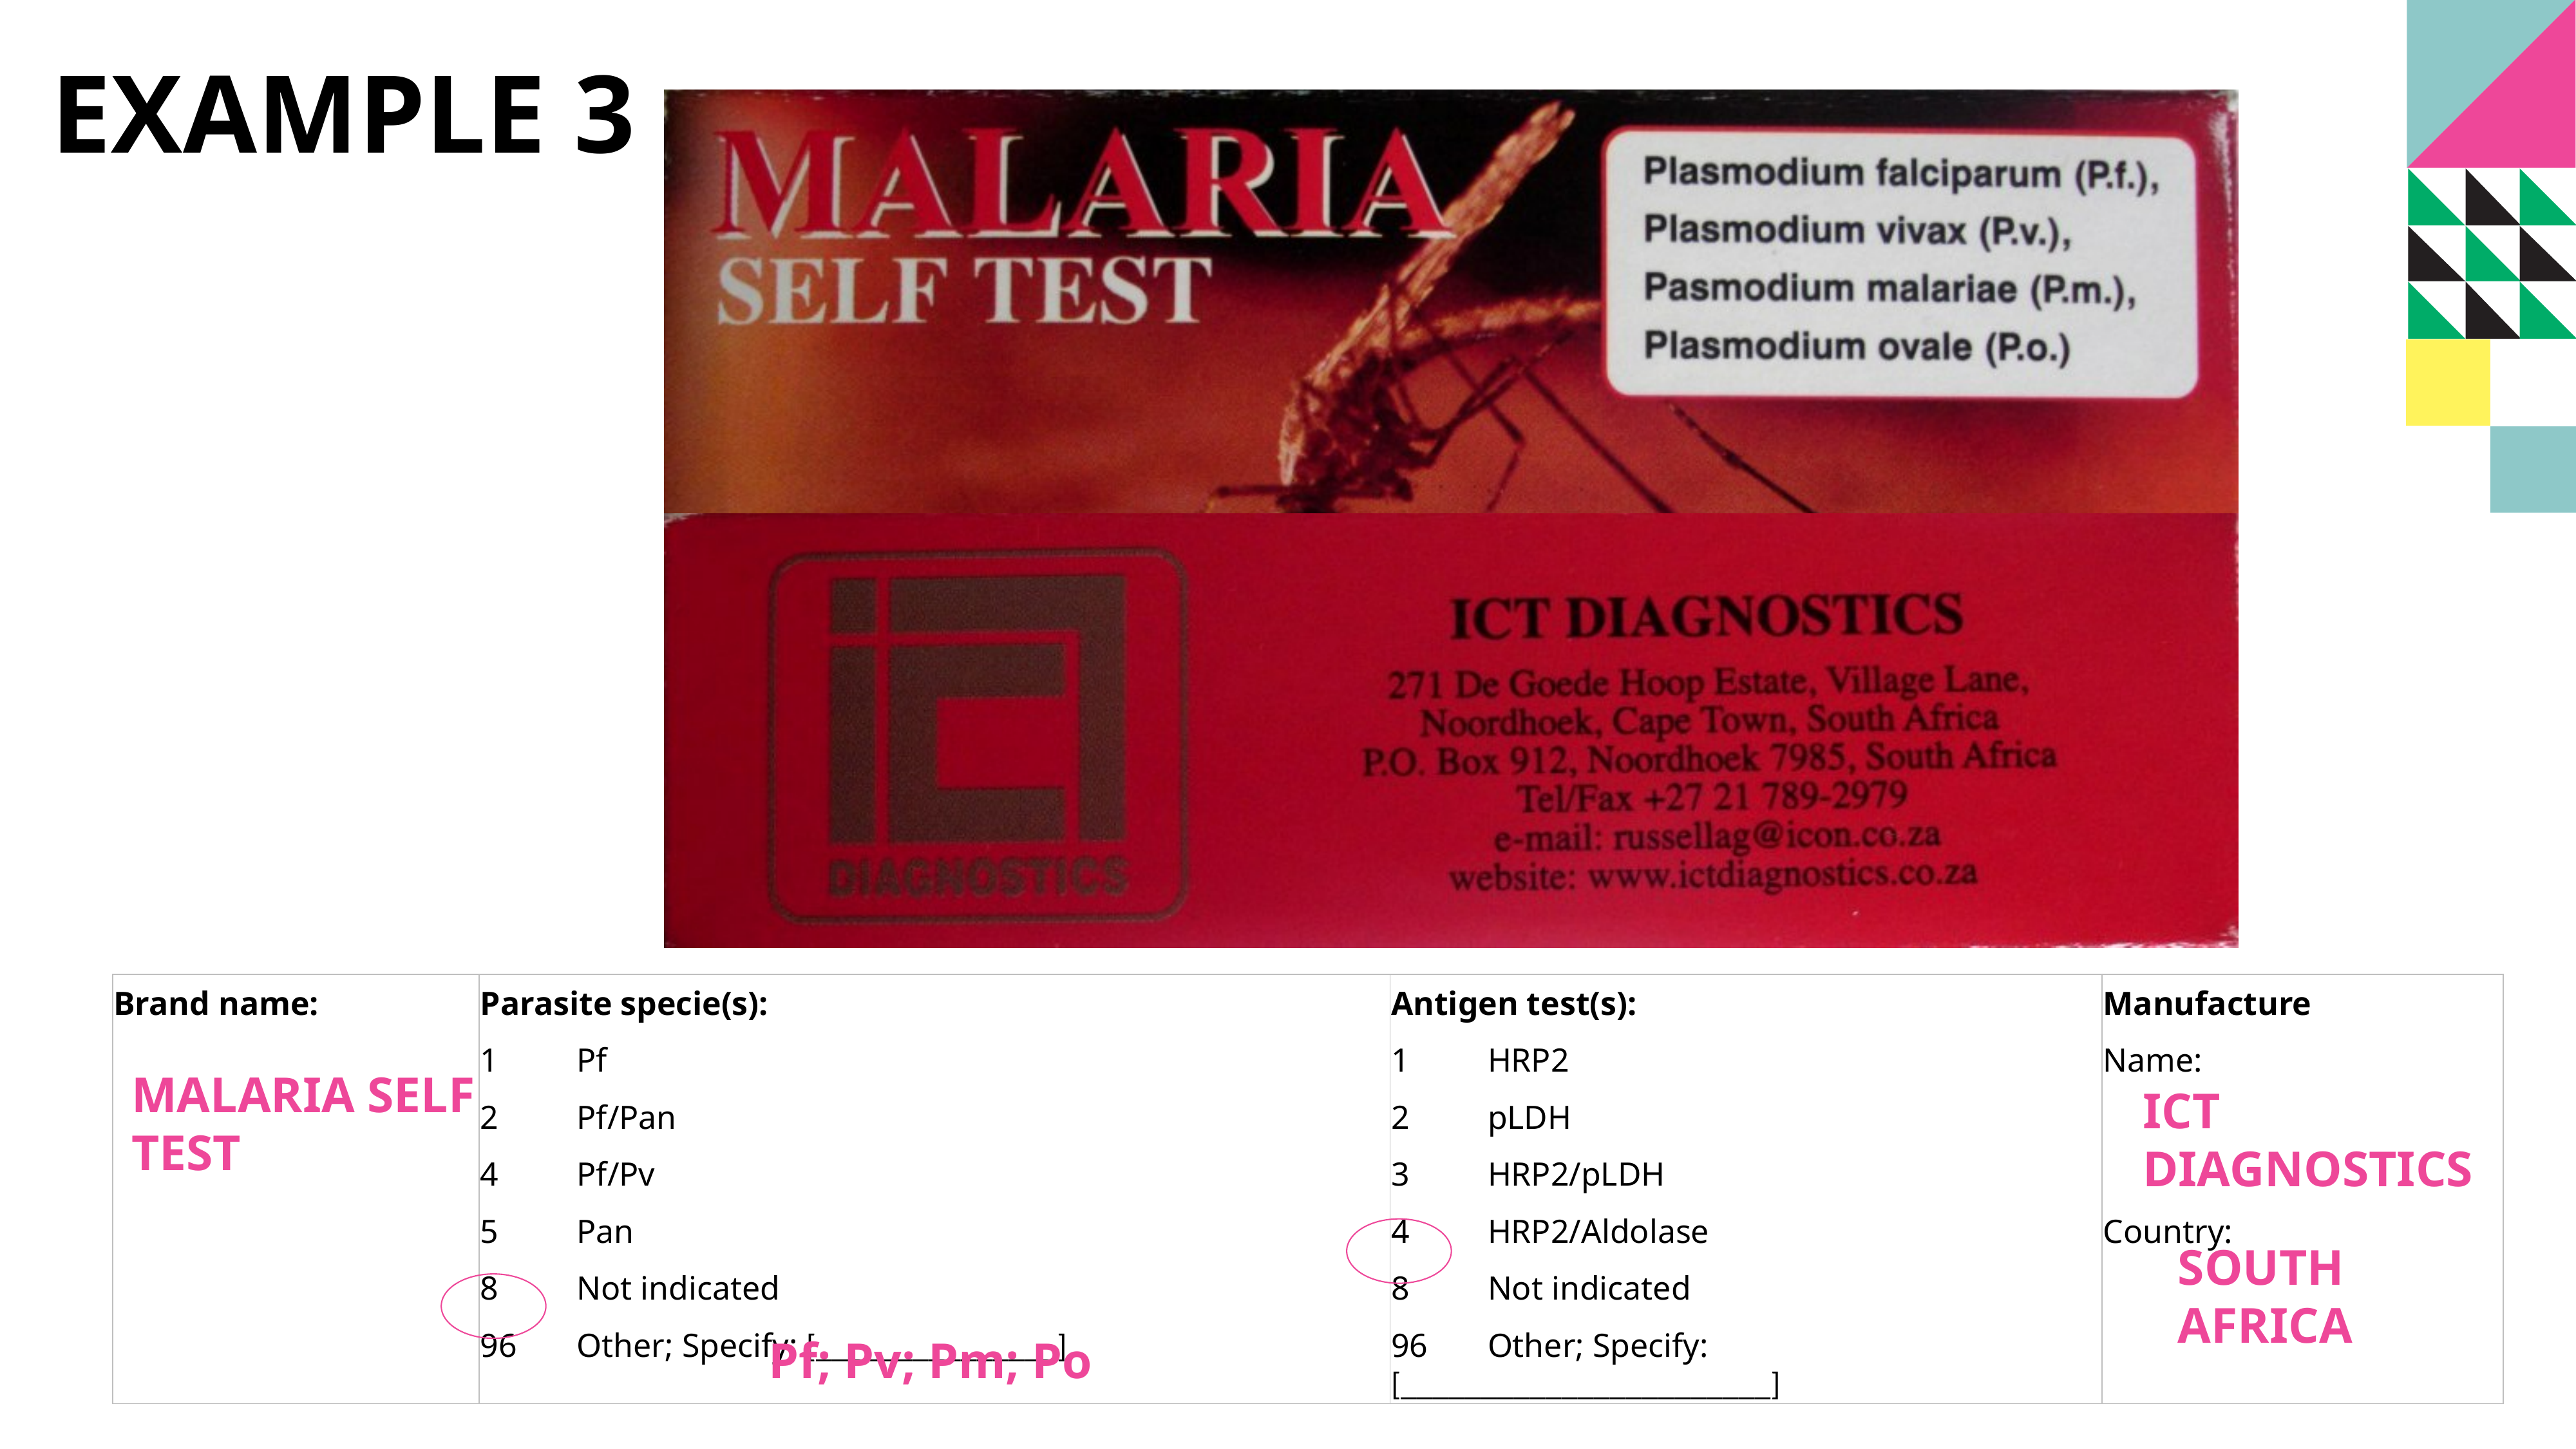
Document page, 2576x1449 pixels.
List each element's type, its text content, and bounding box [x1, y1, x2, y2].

text_box MALARIA SELF TEST [122, 1059, 494, 1244]
picture [664, 90, 2239, 948]
table_header Brand name: [113, 975, 478, 1403]
text_box Pf; Pv; Pm; Po [713, 1325, 1149, 1394]
text_box SOUTH AFRICA [2168, 1231, 2427, 1358]
text_box [1346, 1218, 1452, 1284]
table_header Parasite specie(s): 1 Pf 2 Pf/Pan 4 Pf/Pv 5 Pan 8 Not indicated 96 Other; Specify: [_______________] [480, 975, 1390, 1403]
table_header Manufacture Name: Country: [2103, 975, 2503, 1403]
text_box [440, 1273, 547, 1340]
table_header Antigen test(s): 1 HRP2 2 pLDH 3 HRP2/pLDH 4 HRP2/Aldolase 8 Not indicated 96 Other; Specify: [_______________________] [1390, 975, 2101, 1403]
text_box ICT DIAGNOSTICS [2133, 1075, 2485, 1201]
text_box EXAMPLE 3 [14, 41, 1302, 179]
